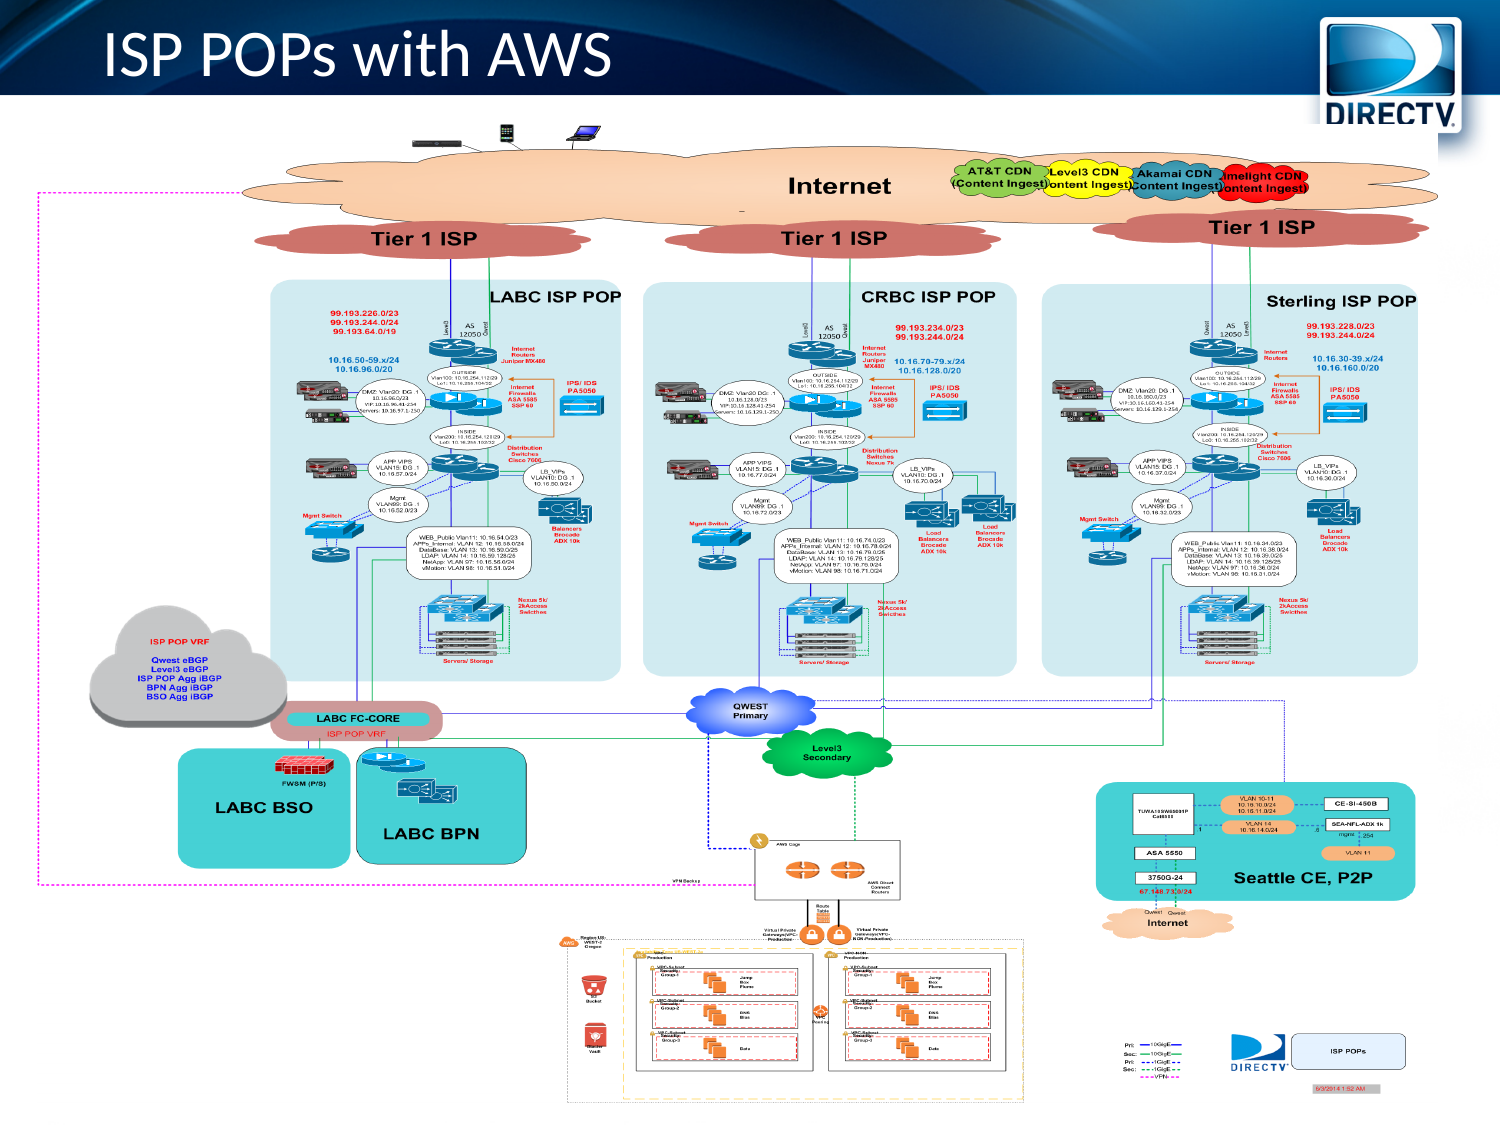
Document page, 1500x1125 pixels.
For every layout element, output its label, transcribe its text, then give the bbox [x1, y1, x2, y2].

title ISP POPs with AWS [87, 0, 1438, 100]
picture [0, 0, 1500, 1125]
